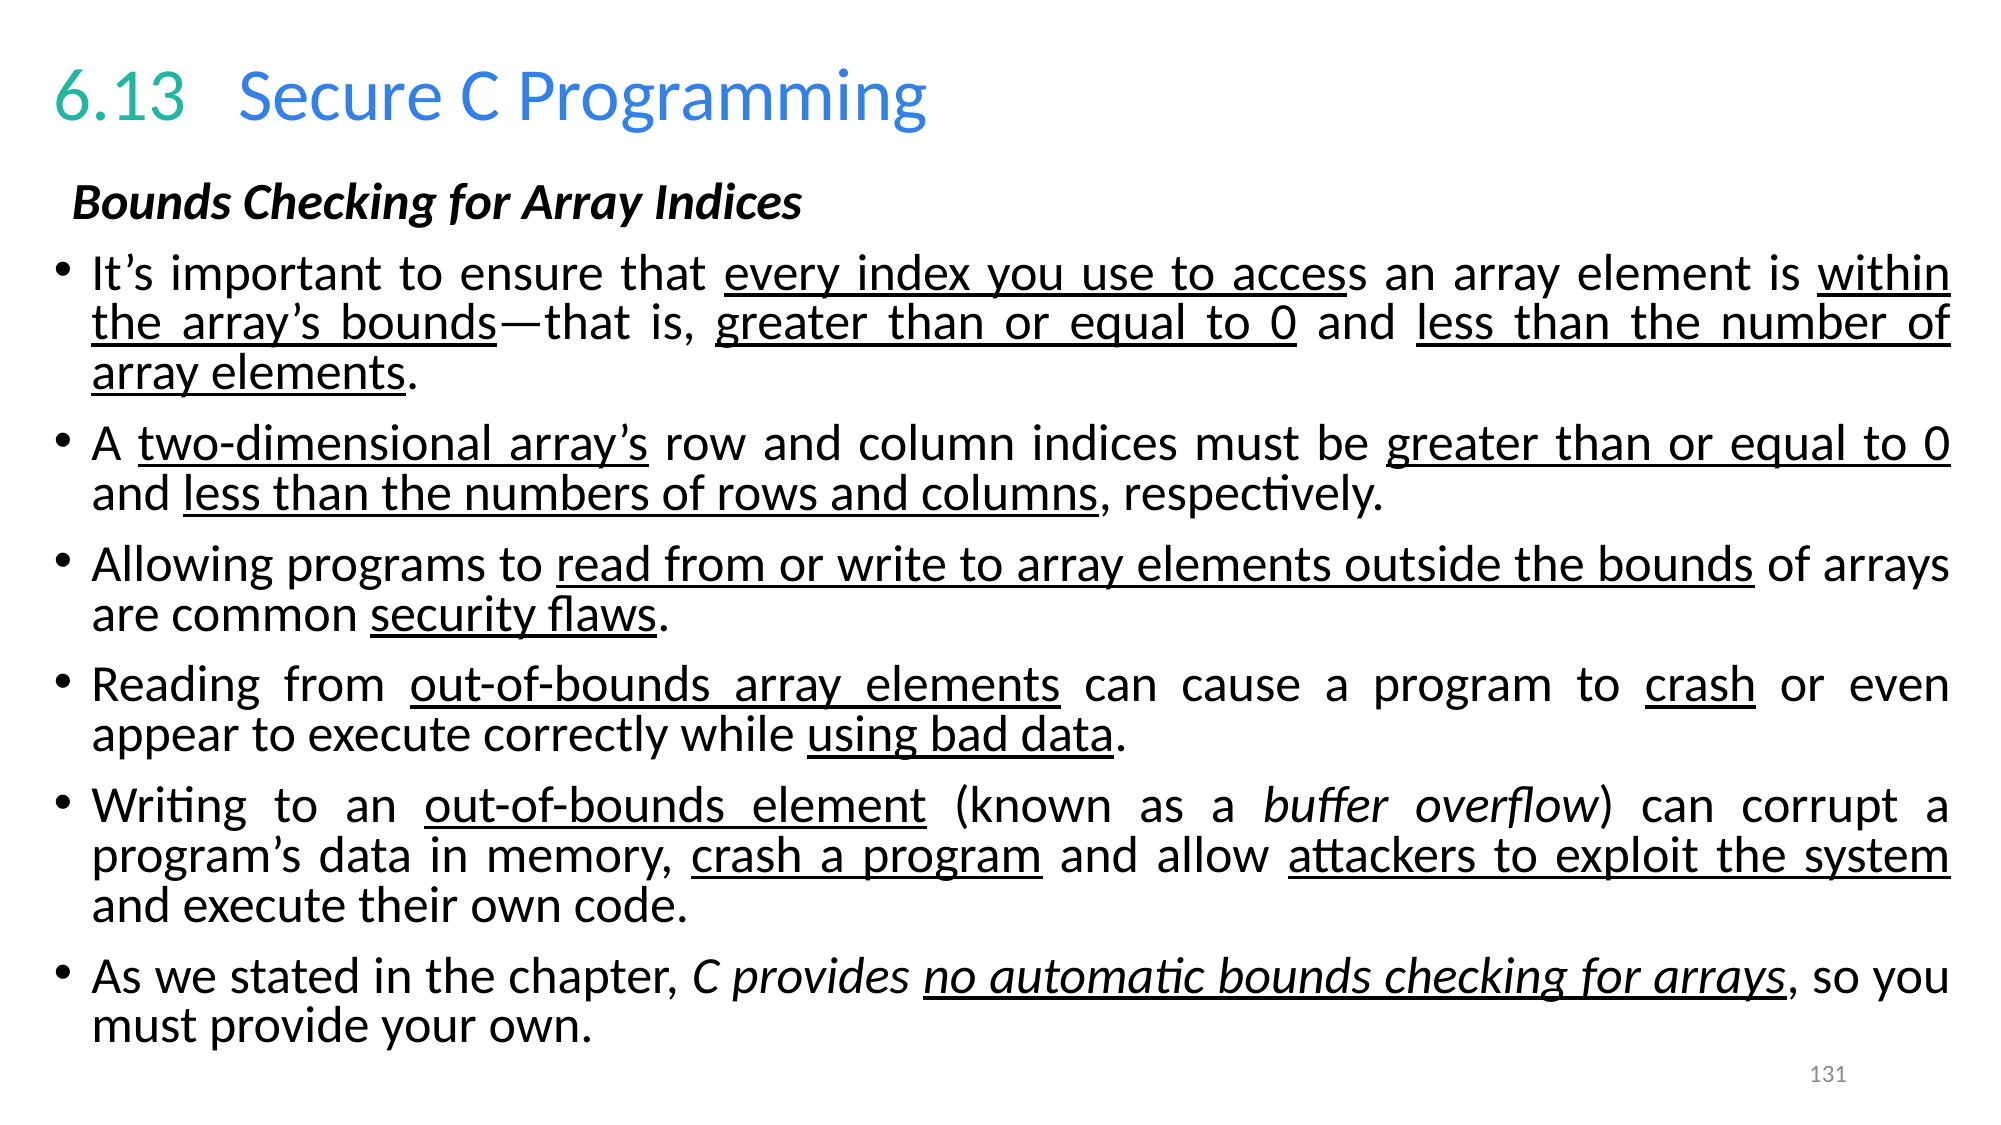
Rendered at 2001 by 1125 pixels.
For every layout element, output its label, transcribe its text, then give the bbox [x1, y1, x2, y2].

list Bounds Checking for Array Indices It’s important to ensure that every index you use to access an array element is within the array’s bounds—that is, greater than or equal to 0 and less than the number of array elements. A two-dimensional array’s row and column indices must be greater than or equal to 0 and less than the numbers of rows and columns, respectively. Allowing programs to read from or write to array elements outside the bounds of arrays are common security flaws. Reading from out-of-bounds array elements can cause a program to crash or even appear to execute correctly while using bad data. Writing to an out-of-bounds element (known as a buffer overflow) can corrupt a program’s data in memory, crash a program and allow attackers to exploit the system and execute their own code. As we stated in the chapter, C provides no automatic bounds checking for arrays, so you must provide your own. [38, 171, 1966, 1103]
title 6.13 Secure C Programming [38, 37, 1764, 155]
slide_number 131 [1412, 1042, 1863, 1103]
